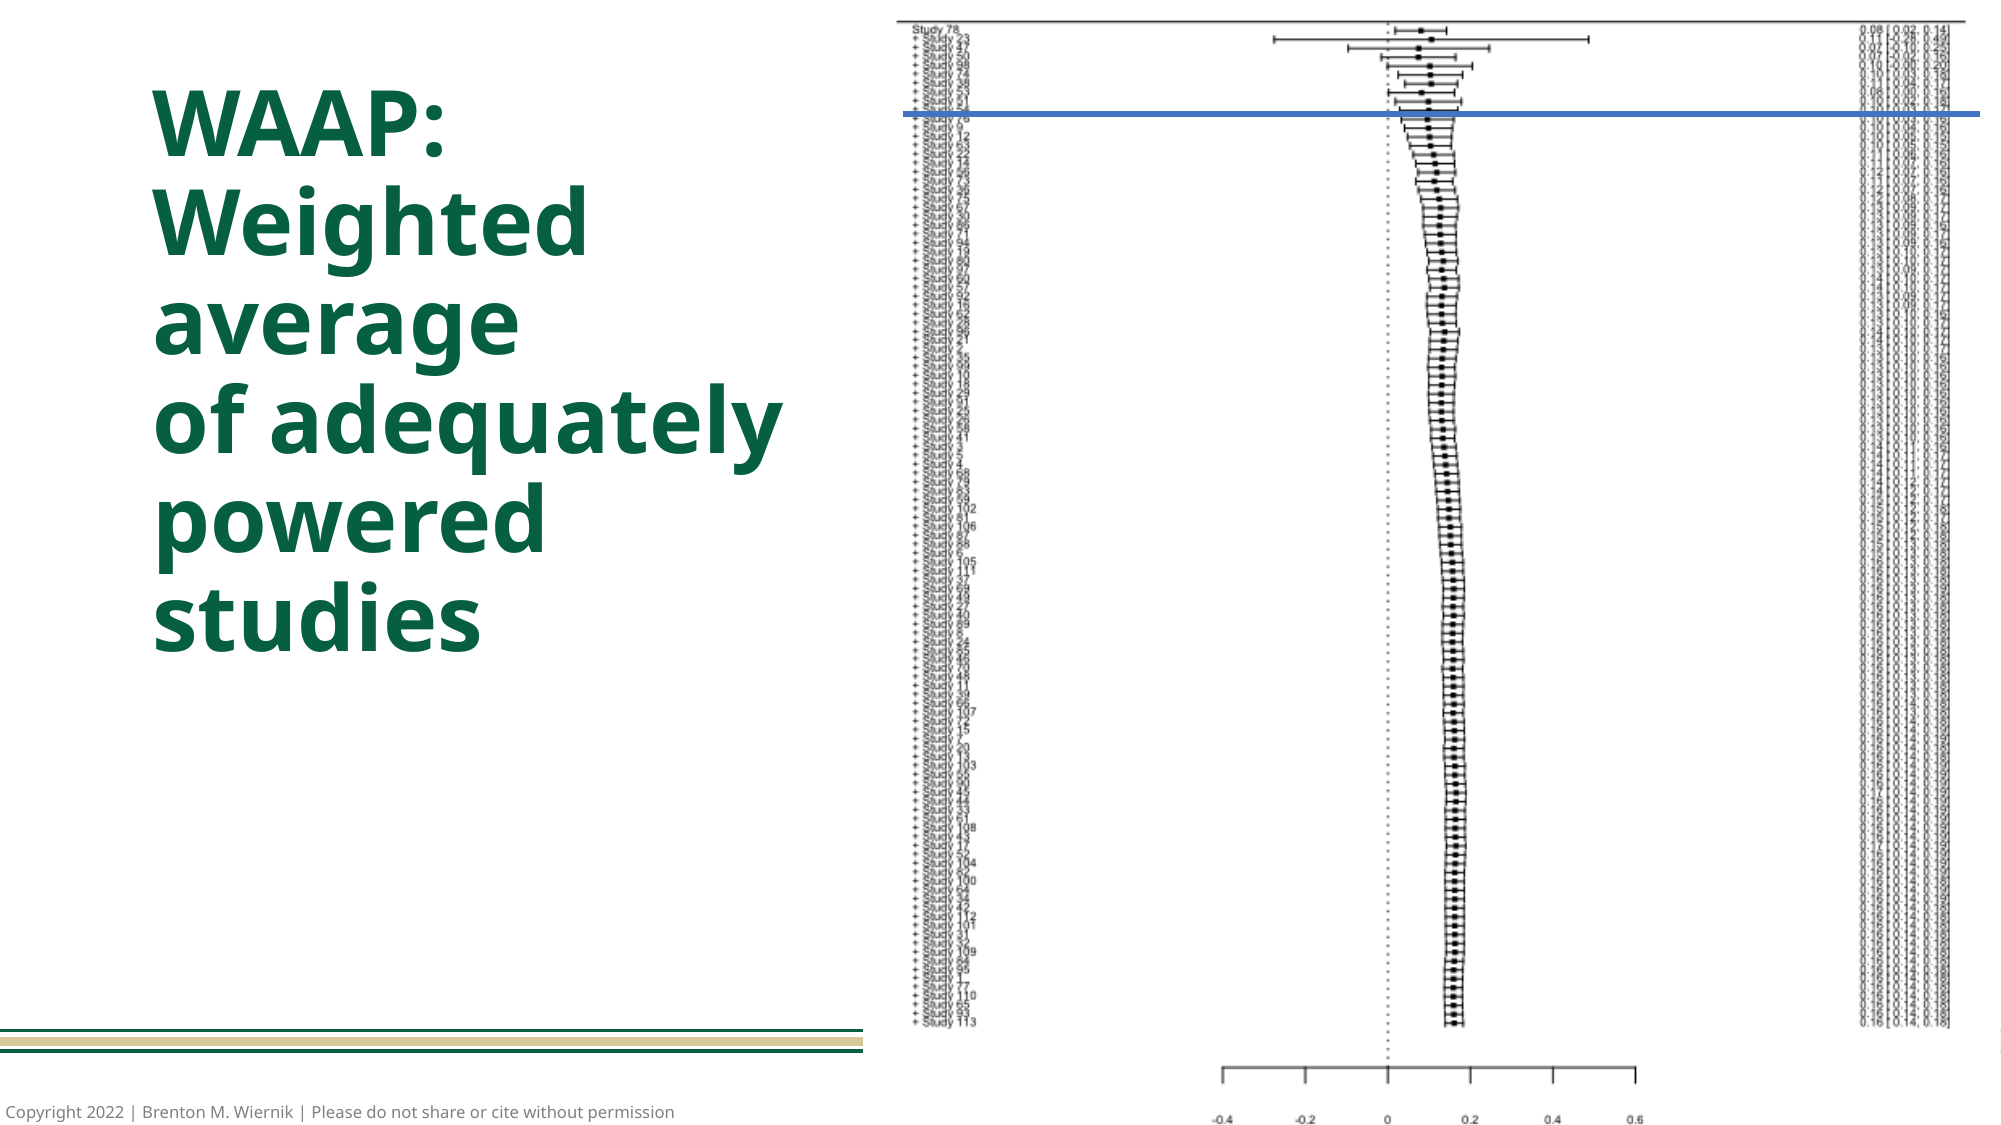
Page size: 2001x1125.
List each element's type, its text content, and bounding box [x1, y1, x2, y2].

title WAAP: Weighted average of adequately powered studies [137, 59, 863, 690]
picture [863, 0, 2000, 1125]
